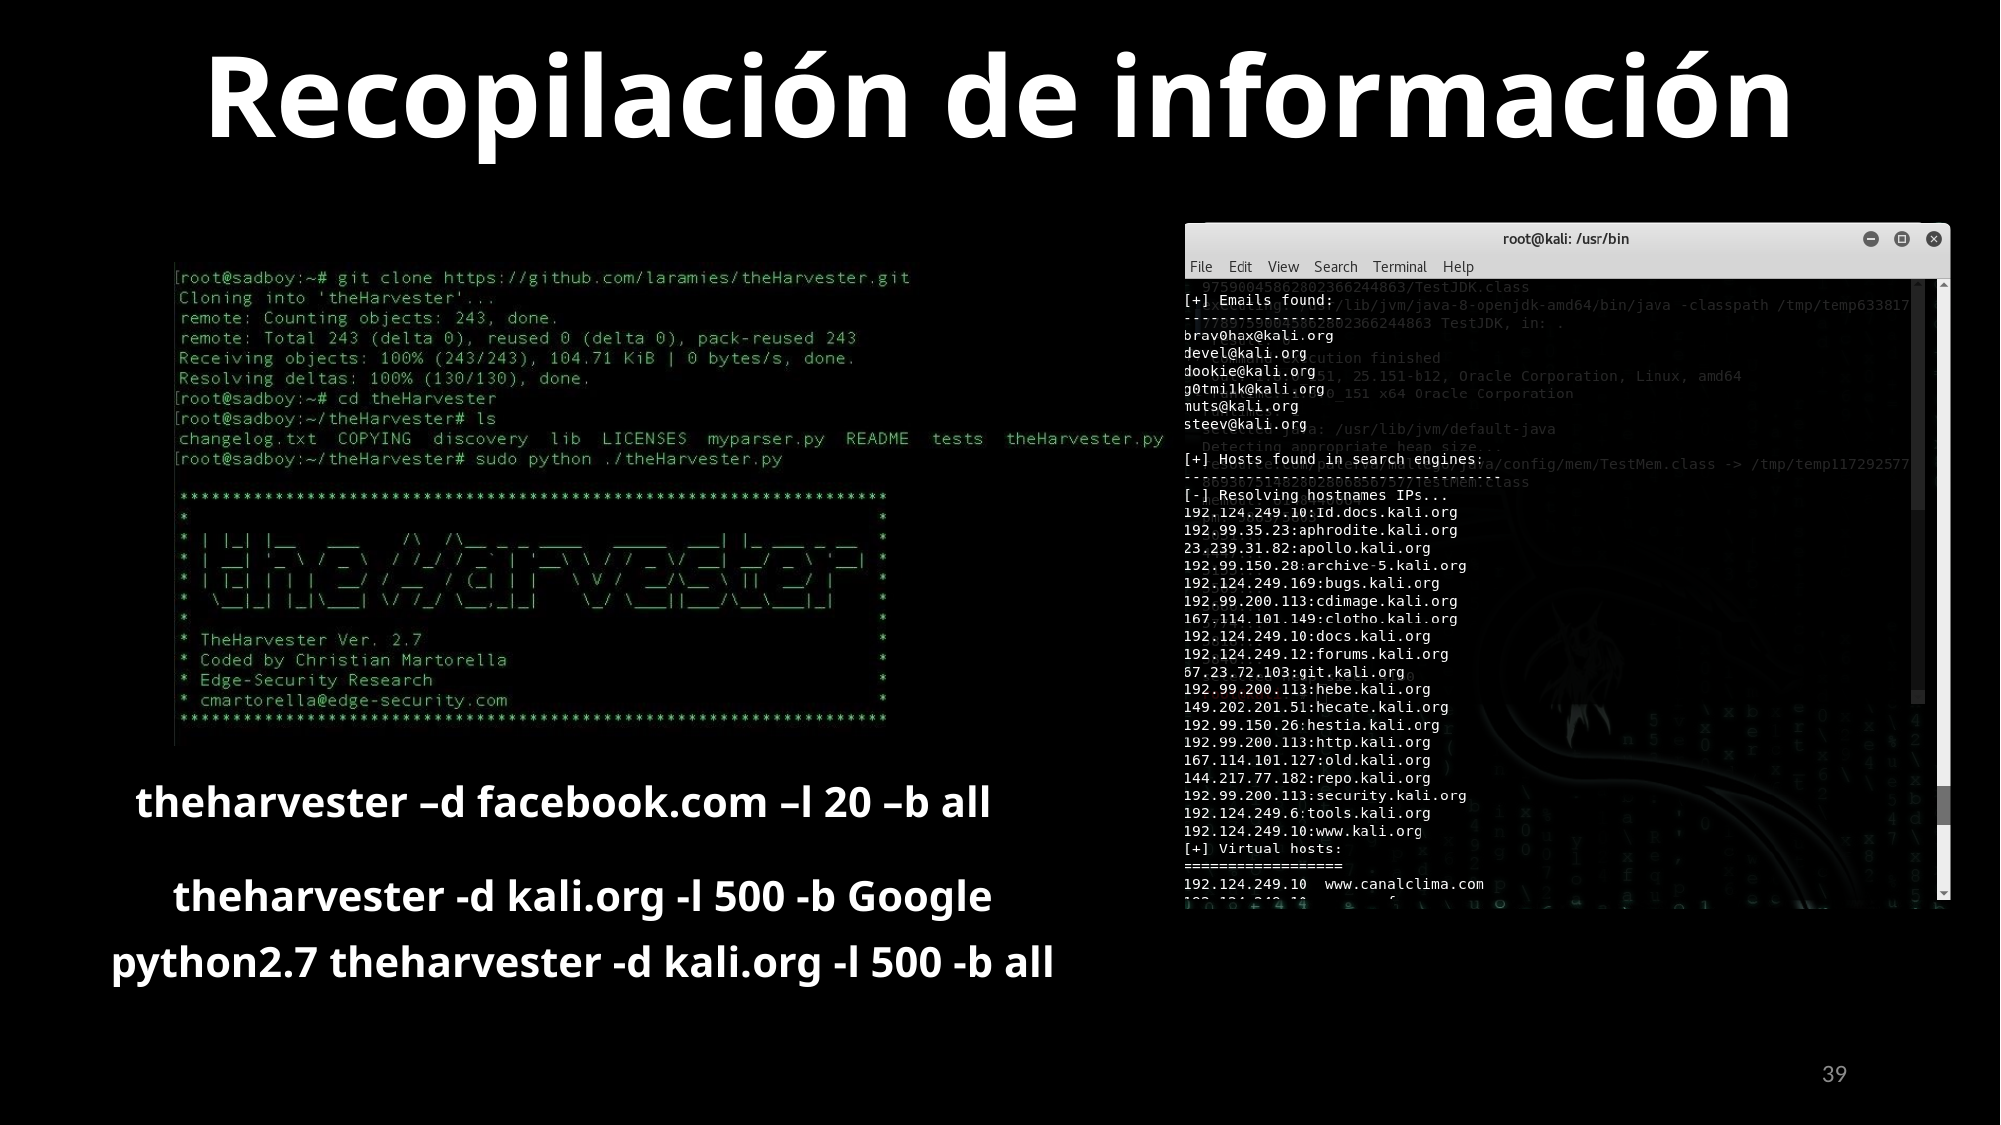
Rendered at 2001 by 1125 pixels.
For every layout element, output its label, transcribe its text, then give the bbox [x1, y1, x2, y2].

slide_number 39 [1412, 1042, 1863, 1103]
text_box theharvester –d facebook.com –l 20 –b all [91, 773, 1037, 840]
text_box Recopilación de información [0, 17, 2000, 167]
text_box theharvester -d kali.org -l 500 -b Google python2.7 theharvester -d kali.org -l 500 -b all [91, 867, 1075, 1086]
picture [174, 222, 1951, 909]
